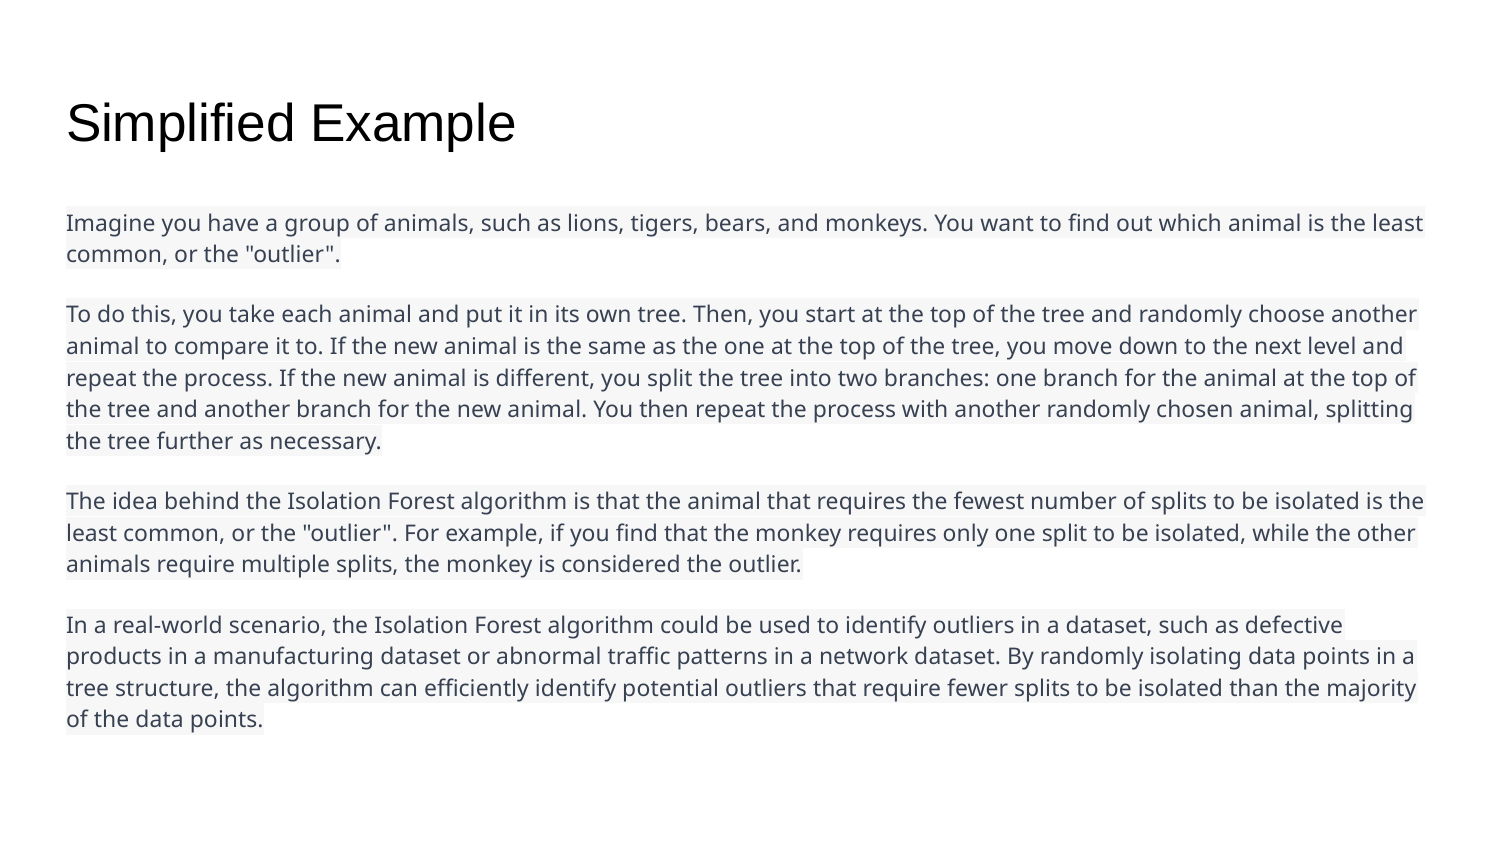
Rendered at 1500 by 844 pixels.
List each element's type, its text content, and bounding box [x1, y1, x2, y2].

title Simplified Example [51, 72, 1449, 167]
list Imagine you have a group of animals, such as lions, tigers, bears, and monkeys. You want to find out which animal is the least common, or the "outlier". To do this, you take each animal and put it in its own tree. Then, you start at the top of the tree and randomly choose another animal to compare it to. If the new animal is the same as the one at the top of the tree, you move down to the next level and repeat the process. If the new animal is different, you split the tree into two branches: one branch for the animal at the top of the tree and another branch for the new animal. You then repeat the process with another randomly chosen animal, splitting the tree further as necessary. The idea behind the Isolation Forest algorithm is that the animal that requires the fewest number of splits to be isolated is the least common, or the "outlier". For example, if you find that the monkey requires only one split to be isolated, while the other animals require multiple splits, the monkey is considered the outlier. In a real-world scenario, the Isolation Forest algorithm could be used to identify outliers in a dataset, such as defective products in a manufacturing dataset or abnormal traffic patterns in a network dataset. By randomly isolating data points in a tree structure, the algorithm can efficiently identify potential outliers that require fewer splits to be isolated than the majority of the data points. [51, 189, 1449, 750]
